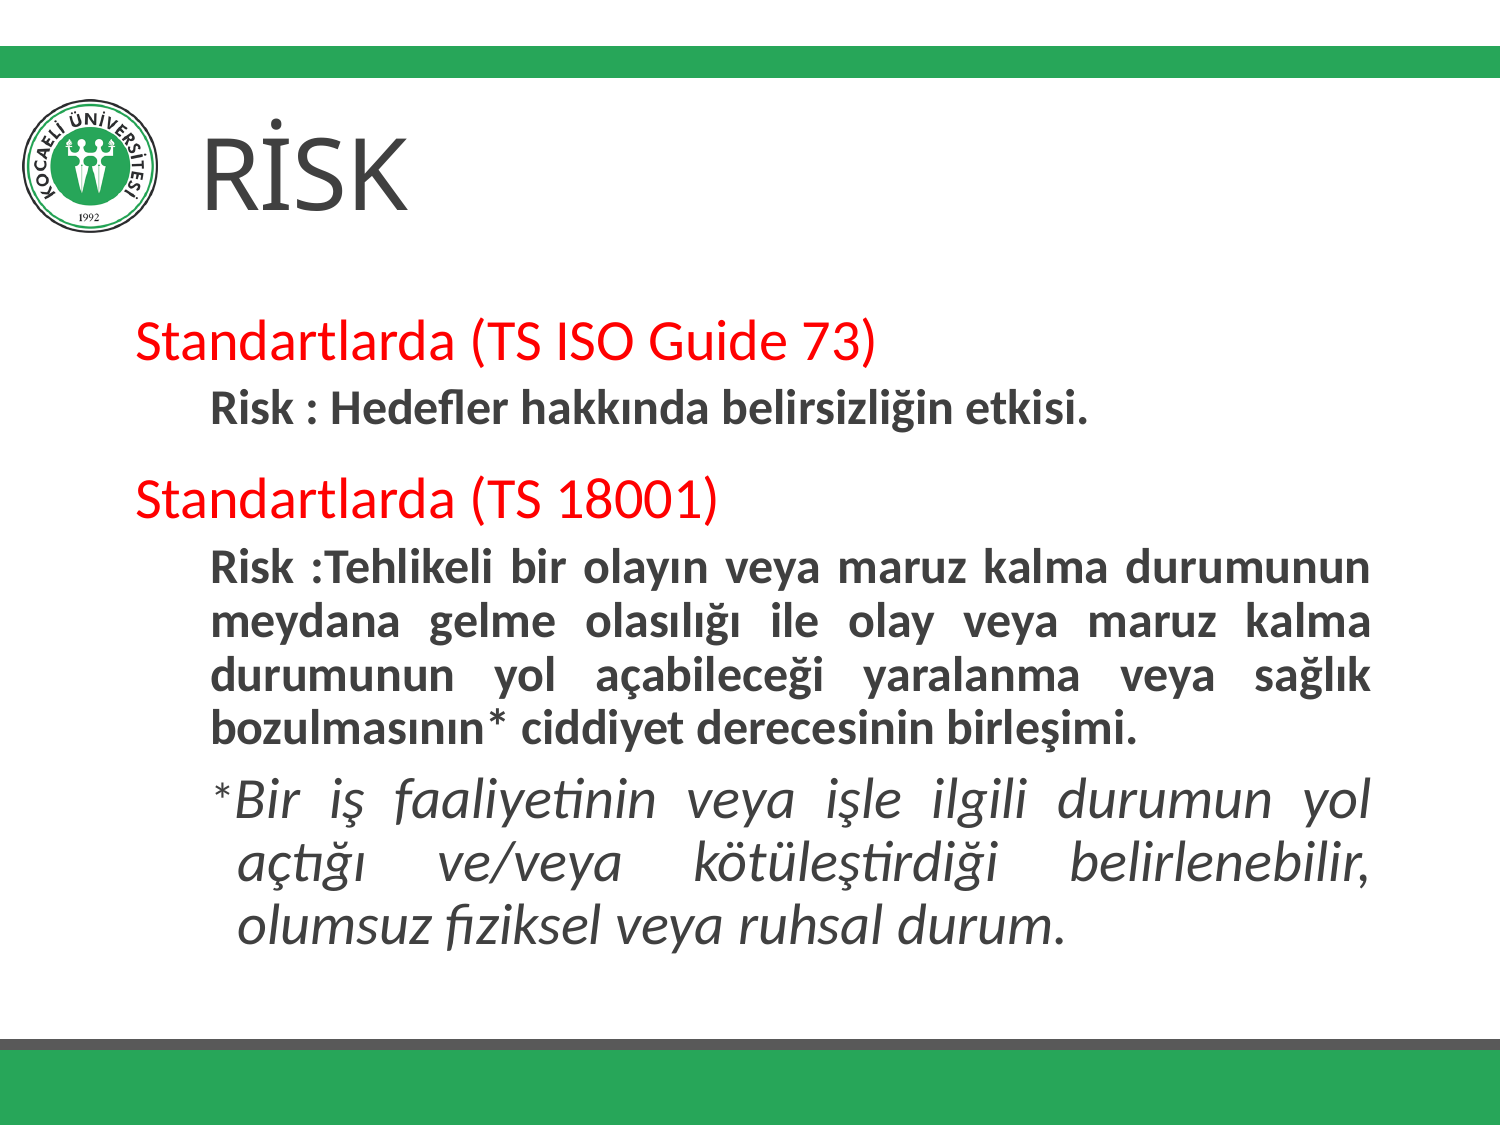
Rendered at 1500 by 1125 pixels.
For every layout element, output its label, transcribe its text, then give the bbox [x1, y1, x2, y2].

list Standartlarda (TS ISO Guide 73) Risk : Hedefler hakkında belirsizliğin etkisi. Standartlarda (TS 18001) Risk :Tehlikeli bir olayın veya maruz kalma durumunun meydana gelme olasılığı ile olay veya maruz kalma durumunun yol açabileceği yaralanma veya sağlık bozulmasının* ciddiyet derecesinin birleşimi. *Bir iş faaliyetinin veya işle ilgili durumun yol açtığı ve/veya kötüleştirdiği belirlenebilir, olumsuz fiziksel veya ruhsal durum. [135, 302, 1373, 984]
picture [22, 99, 158, 233]
title RİSK [183, 47, 1373, 239]
